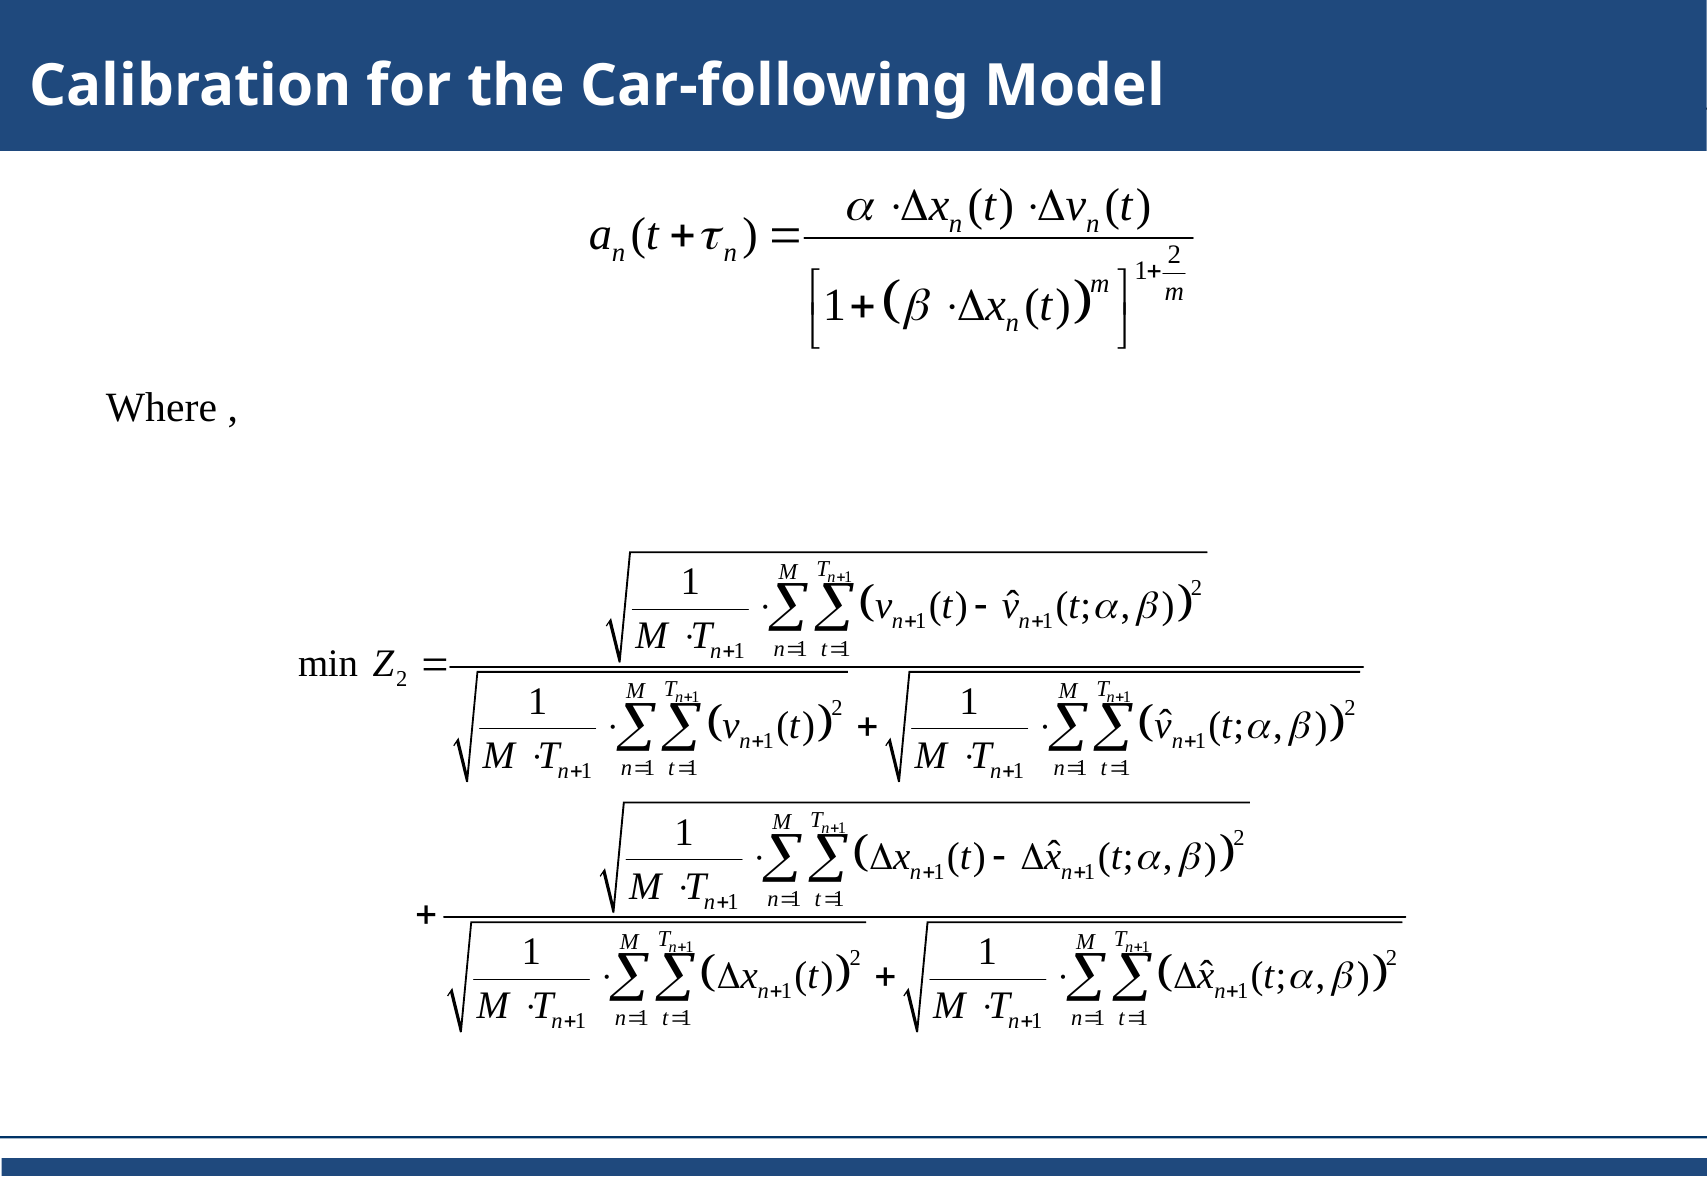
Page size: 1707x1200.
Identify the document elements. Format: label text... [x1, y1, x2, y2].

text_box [291, 542, 1416, 1043]
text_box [581, 174, 1206, 359]
text_box Calibration for the Car-following Model [14, 39, 1707, 156]
